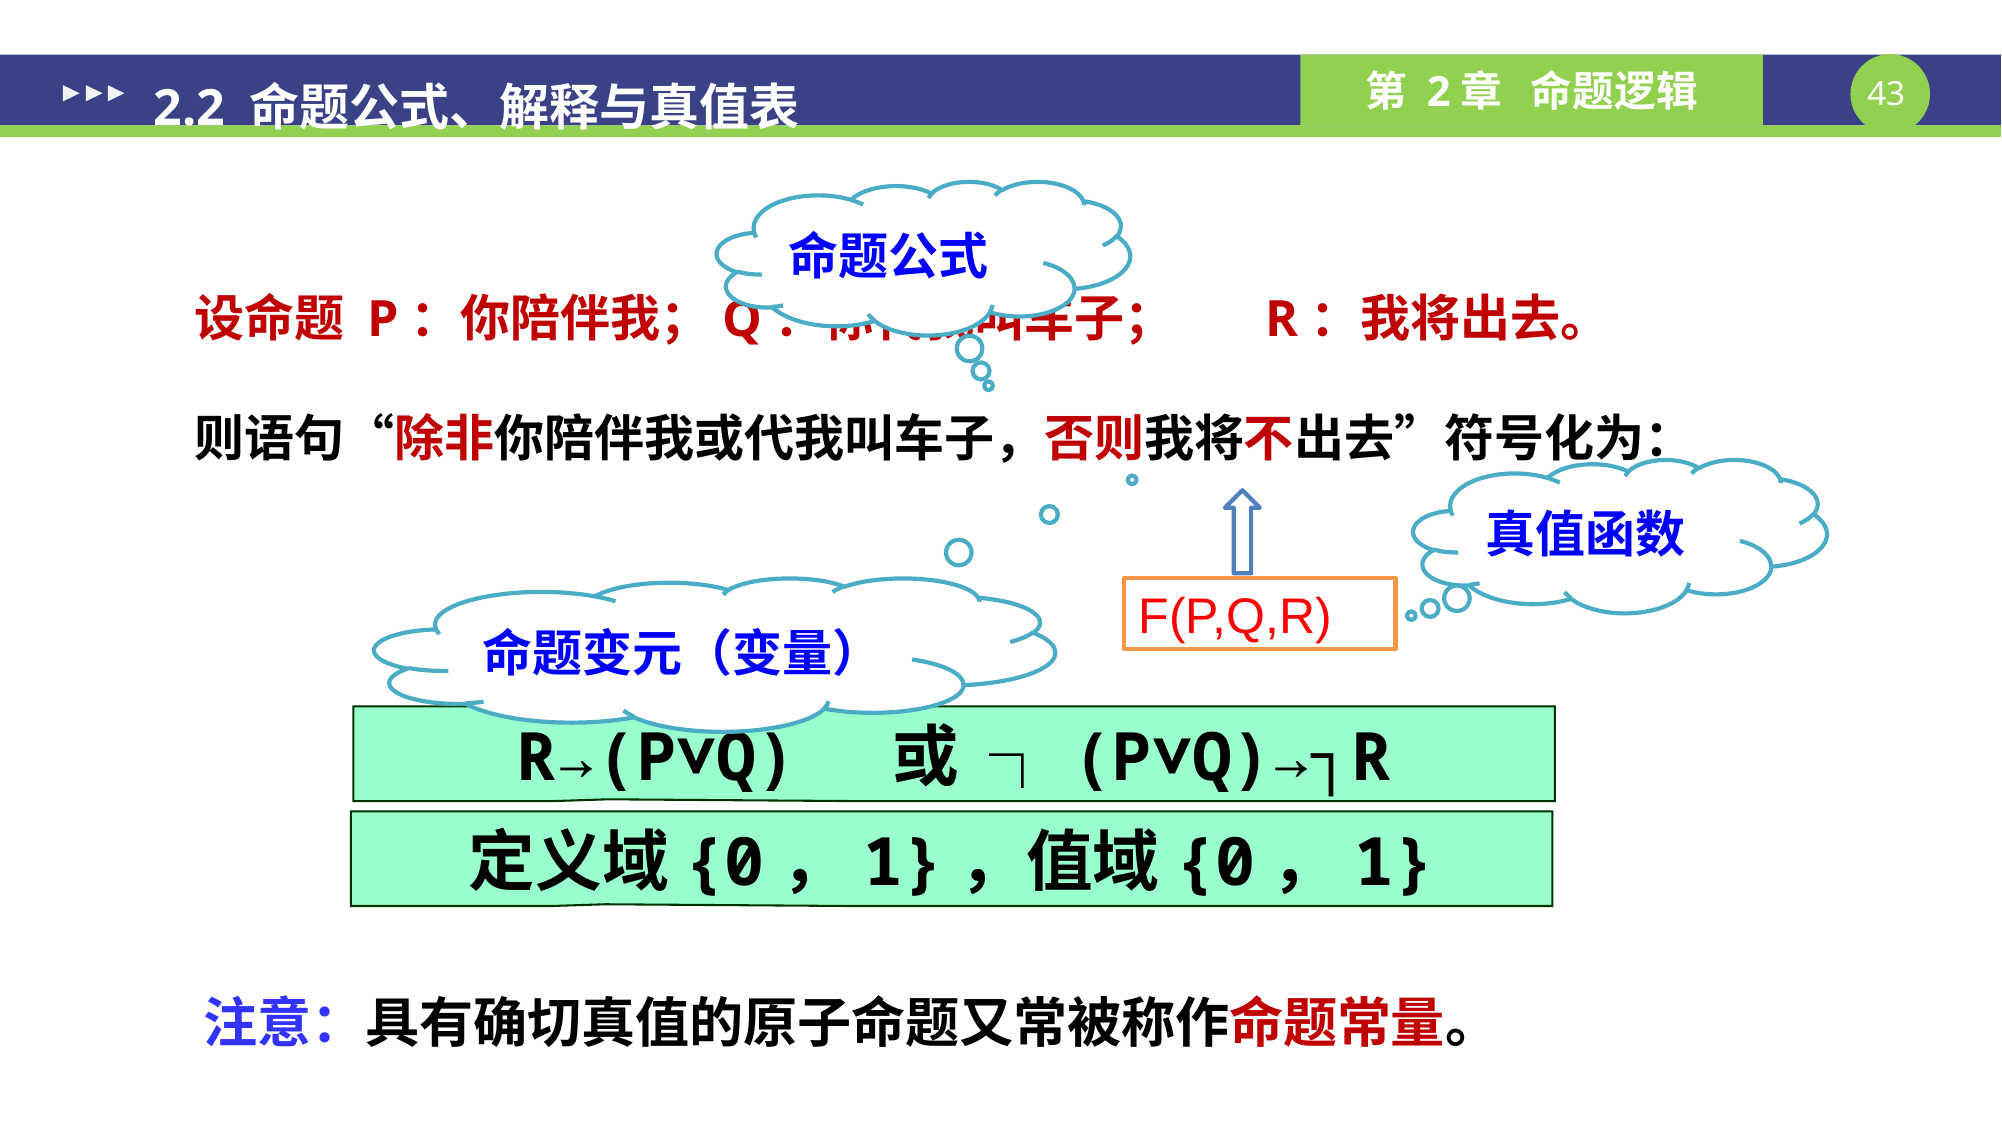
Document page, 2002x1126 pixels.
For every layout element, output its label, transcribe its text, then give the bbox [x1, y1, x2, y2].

text_box R→(P∨Q) 或 ┐(P∨Q)→┐R [353, 706, 1555, 802]
text_box 真值函数 [1419, 597, 1441, 619]
text_box 命题变元（变量） [943, 537, 974, 568]
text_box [1123, 489, 1396, 649]
text_box 真值函数 [1410, 457, 1830, 616]
text_box 2.2 命题公式、解释与真值表 [138, 37, 815, 143]
text_box 命题公式 [714, 179, 1133, 338]
text_box 定义域{0，1}，值域{0，1} [350, 811, 1553, 907]
text_box 命题变元（变量） [371, 576, 1058, 734]
text_box 命题变元（变量） [1125, 473, 1139, 487]
text_box 真值函数 [1405, 609, 1418, 622]
text_box 命题公式 [954, 333, 995, 393]
list 设命题 P：你陪伴我；Q：你代我叫车子； R：我将出去。 则语句“除非你陪伴我或代我叫车子，否则我将不出去”符号化为： [174, 216, 1735, 613]
text_box 命题变元（变量） [1038, 504, 1060, 526]
text_box 注意：具有确切真值的原子命题又常被称作命题常量。 [188, 915, 1749, 1062]
